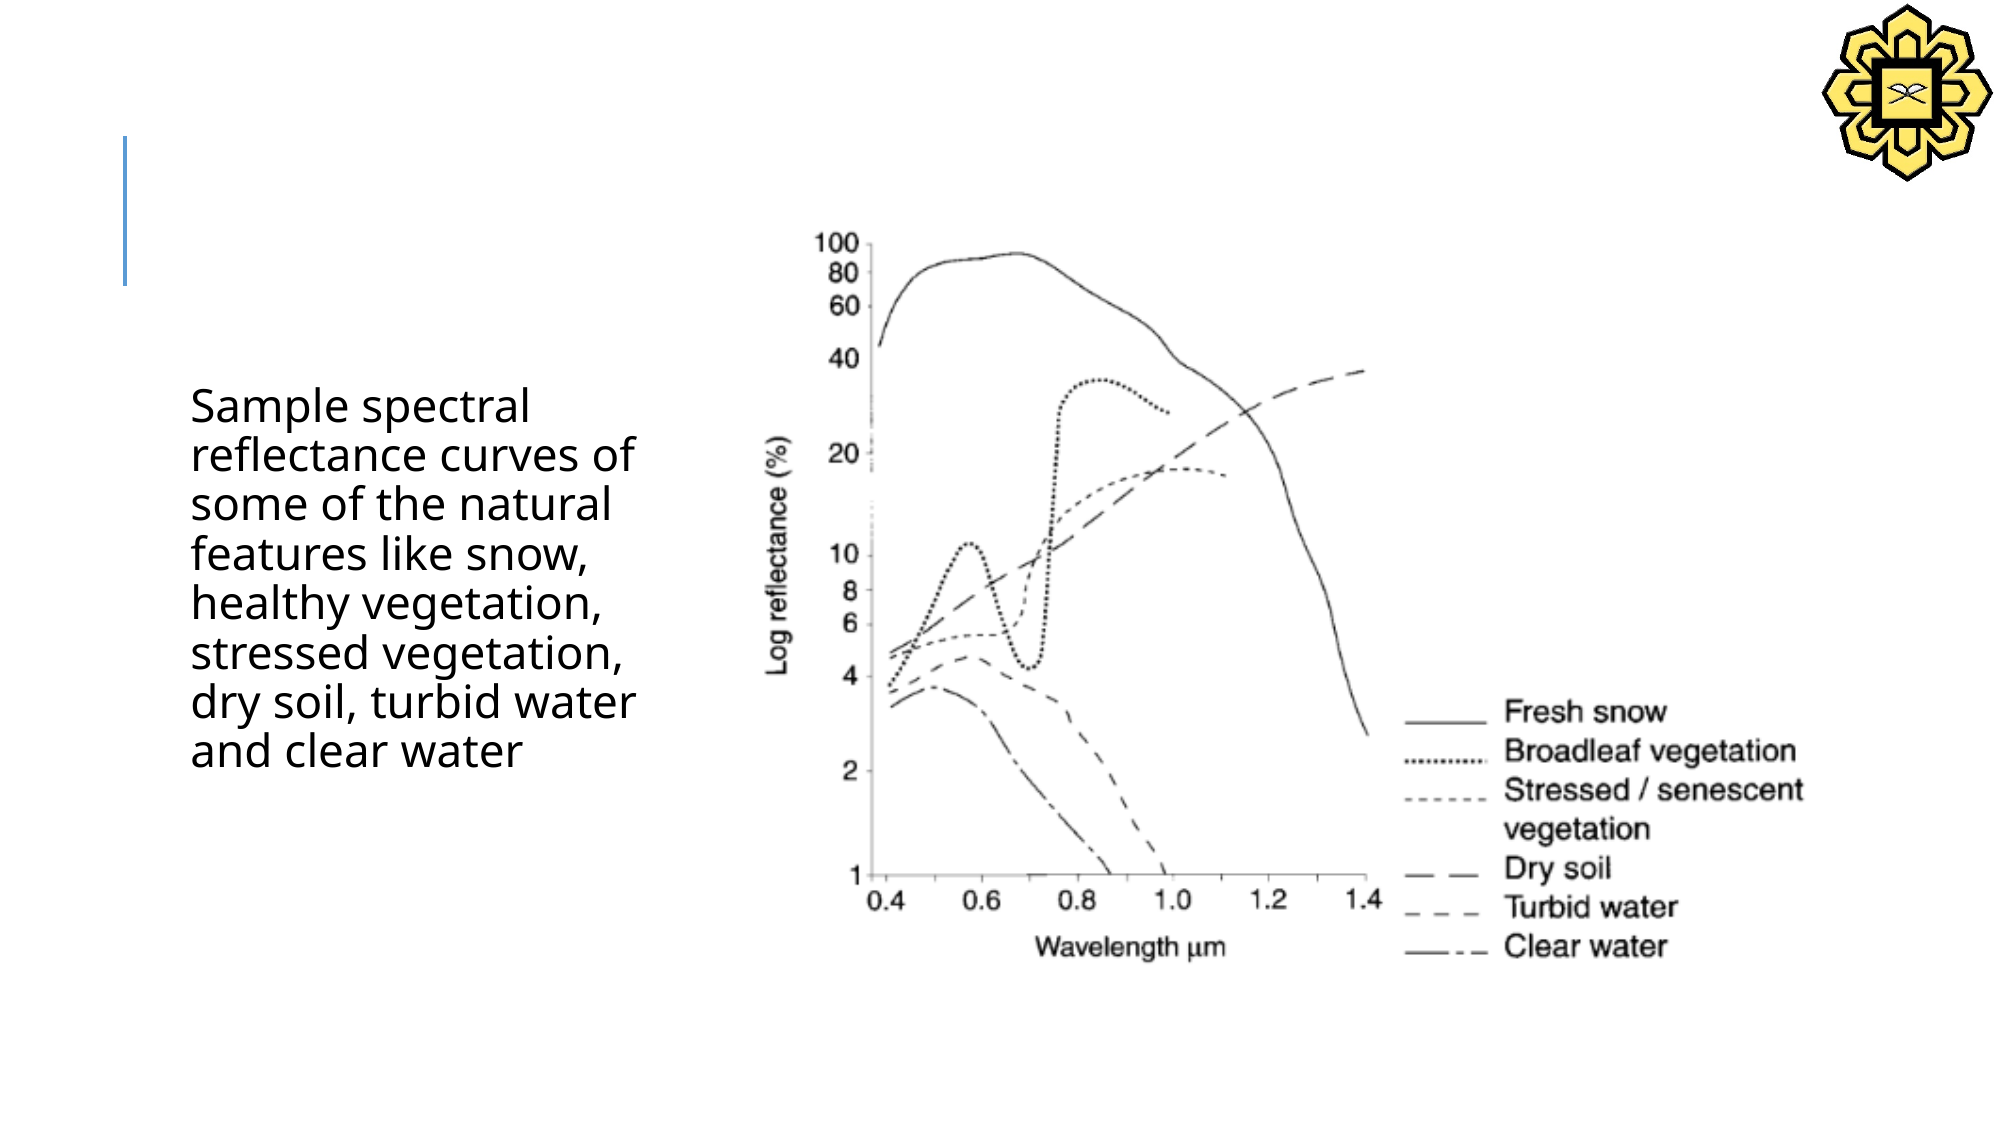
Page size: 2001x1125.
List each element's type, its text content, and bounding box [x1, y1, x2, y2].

list Sample spectral reflectance curves of some of the natural features like snow, healthy vegetation, stressed vegetation, dry soil, turbid water and clear water [168, 375, 682, 1020]
picture [726, 218, 1815, 991]
picture [1813, 0, 2000, 187]
